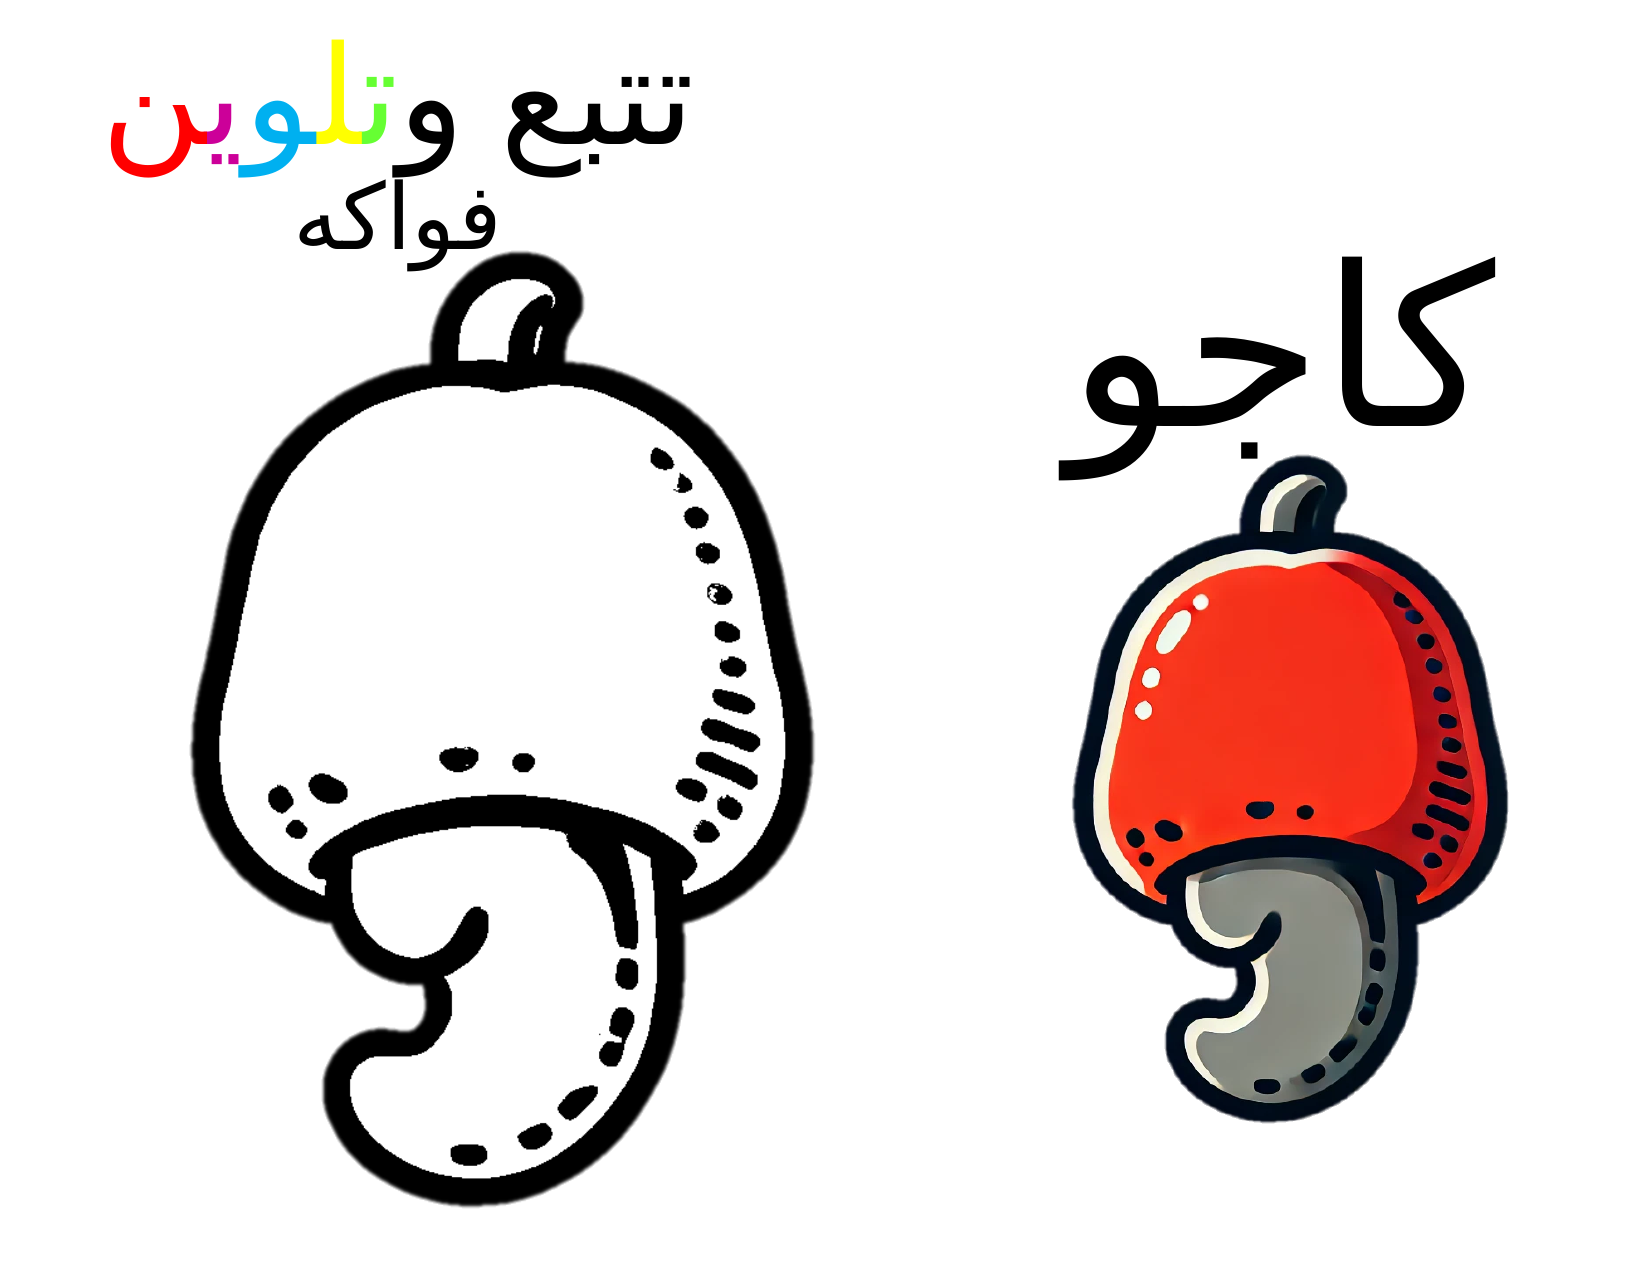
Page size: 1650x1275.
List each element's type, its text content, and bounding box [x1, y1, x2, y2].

picture [0, 166, 1650, 1275]
text_box فواكه [14, 150, 783, 166]
text_box كاجو [1125, 195, 1650, 395]
text_box تتبع وتلوين [0, 0, 812, 166]
